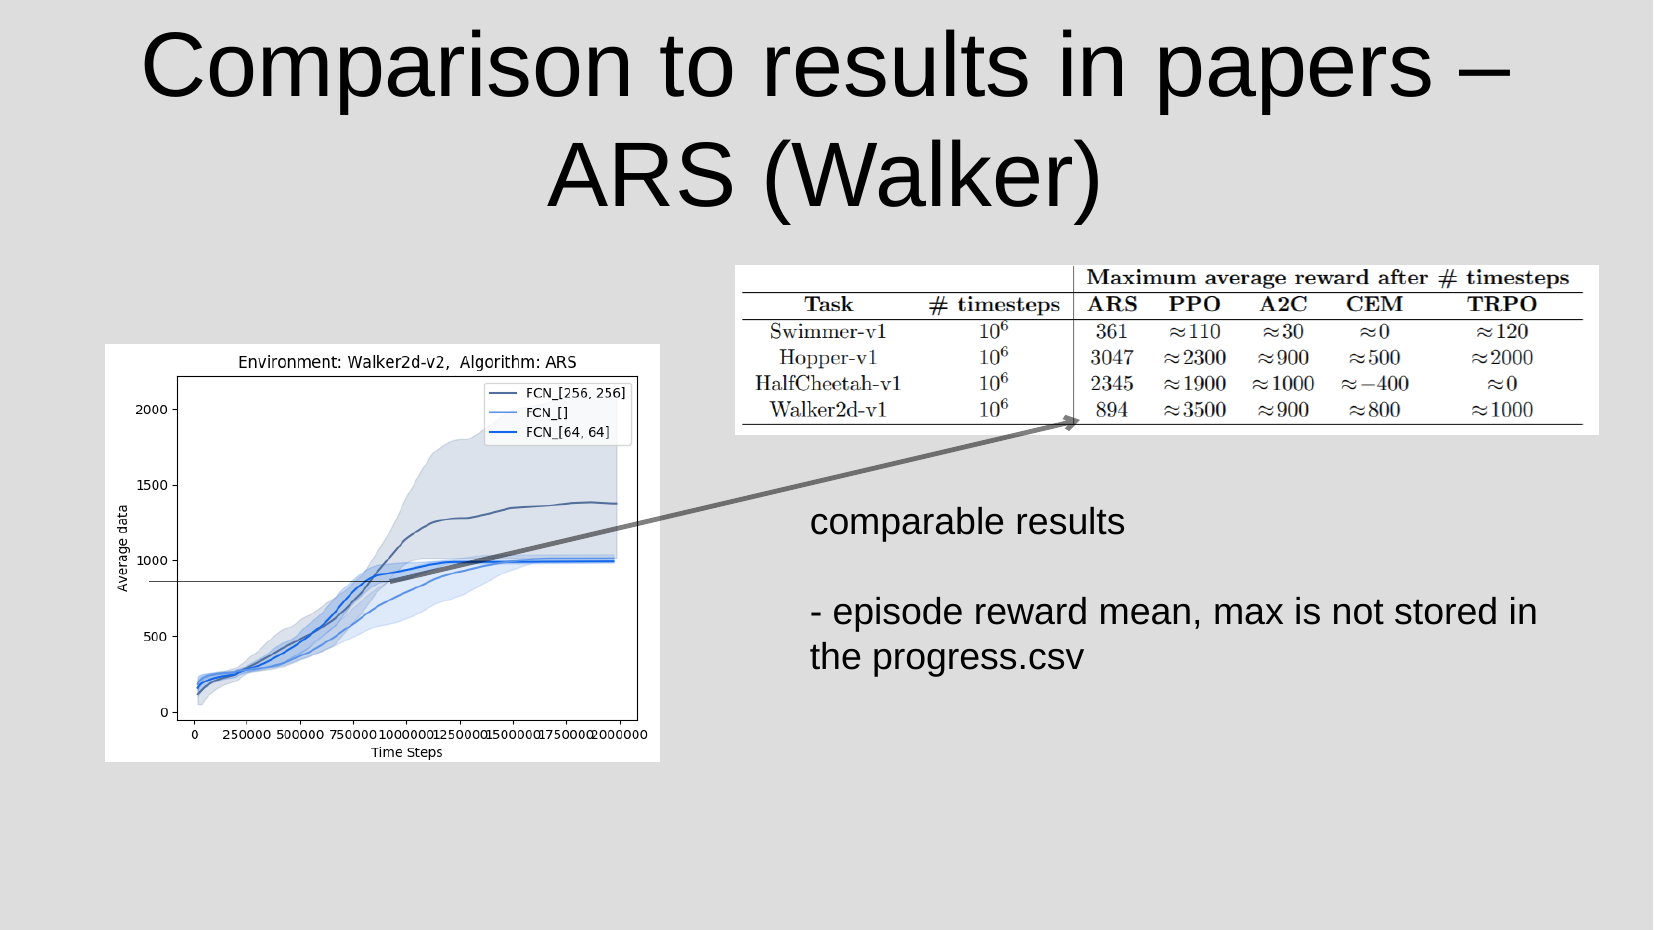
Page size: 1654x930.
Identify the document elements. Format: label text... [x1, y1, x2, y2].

picture [104, 344, 660, 762]
text_box comparable results - episode reward mean, max is not stored in the progress.csv [795, 489, 1599, 729]
title Comparison to results in papers – ARS (Walker) [82, 12, 1571, 218]
picture [734, 265, 1599, 435]
